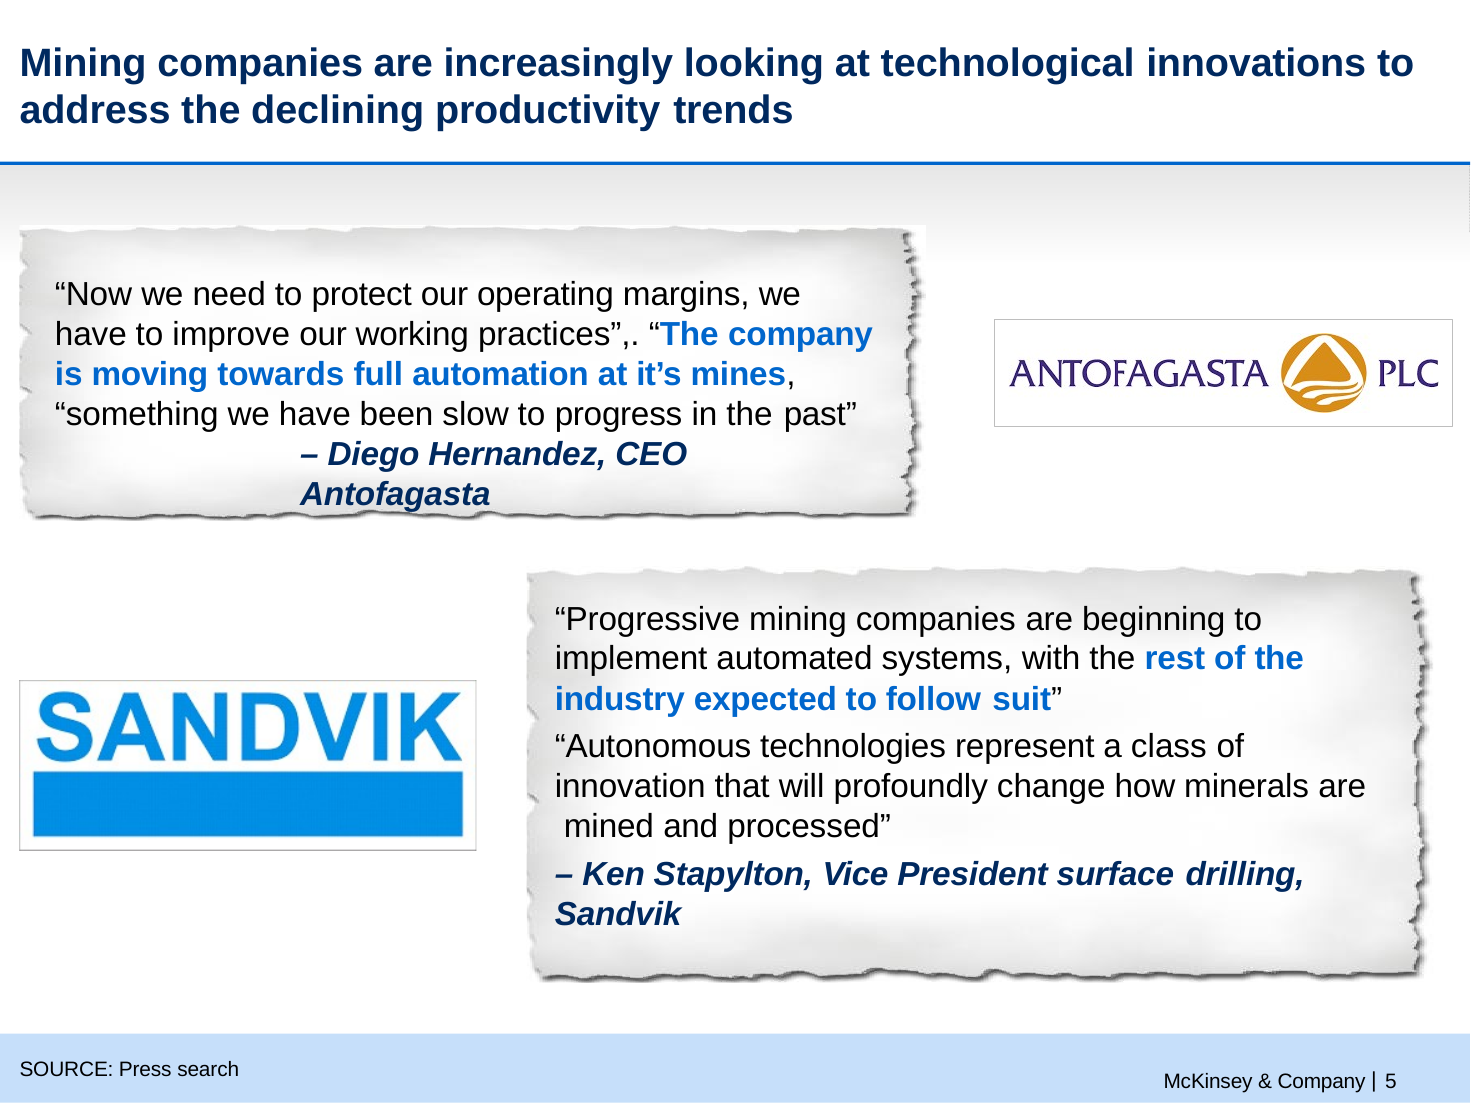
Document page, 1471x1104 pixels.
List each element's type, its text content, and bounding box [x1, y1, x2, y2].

text_box “Progressive mining companies are beginning to implement automated systems, with the rest of the industry expected to follow suit” “Autonomous technologies represent a class of innovation that will profoundly change how minerals are mined and processed” – Ken Stapylton, Vice President surface drilling, Sandvik [552, 594, 1375, 933]
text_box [0, 161, 1471, 521]
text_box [993, 318, 1454, 428]
text_box [526, 566, 1434, 983]
title Mining companies are increasingly looking at technological innovations to address the declining productivity trends [17, 34, 1429, 160]
text_box SOURCE: Press search [17, 1053, 244, 1081]
text_box [19, 680, 477, 851]
text_box McKinsey & Company | 5 [1161, 1049, 1416, 1097]
